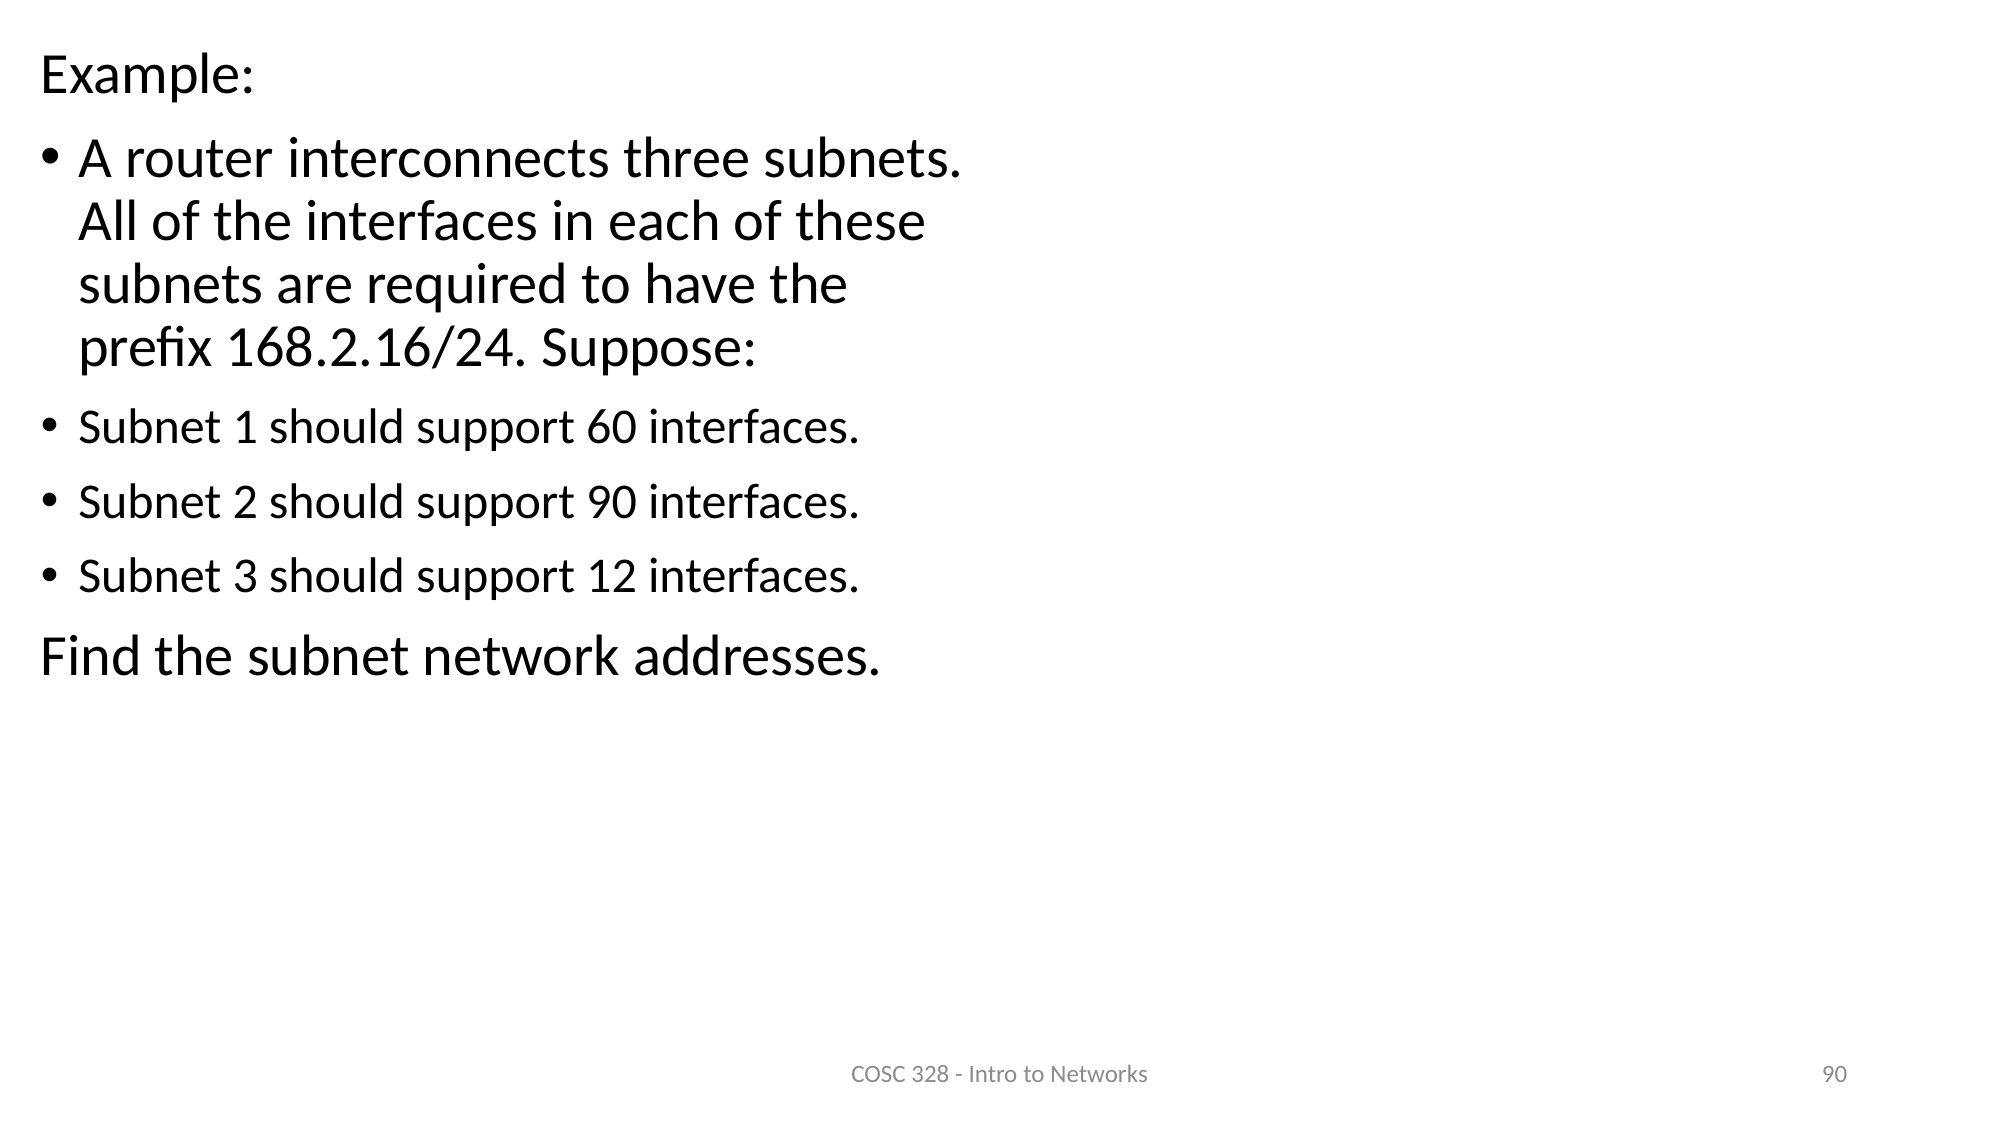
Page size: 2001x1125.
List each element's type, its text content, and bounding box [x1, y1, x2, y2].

list Example: A router interconnects three subnets. All of the interfaces in each of these subnets are required to have the prefix 168.2.16/24. Suppose: Subnet 1 should support 60 interfaces. Subnet 2 should support 90 interfaces. Subnet 3 should support 12 interfaces. Find the subnet network addresses. [25, 36, 1000, 1014]
slide_number 90 [1412, 1042, 1863, 1103]
footer COSC 328 - Intro to Networks [662, 1042, 1338, 1103]
